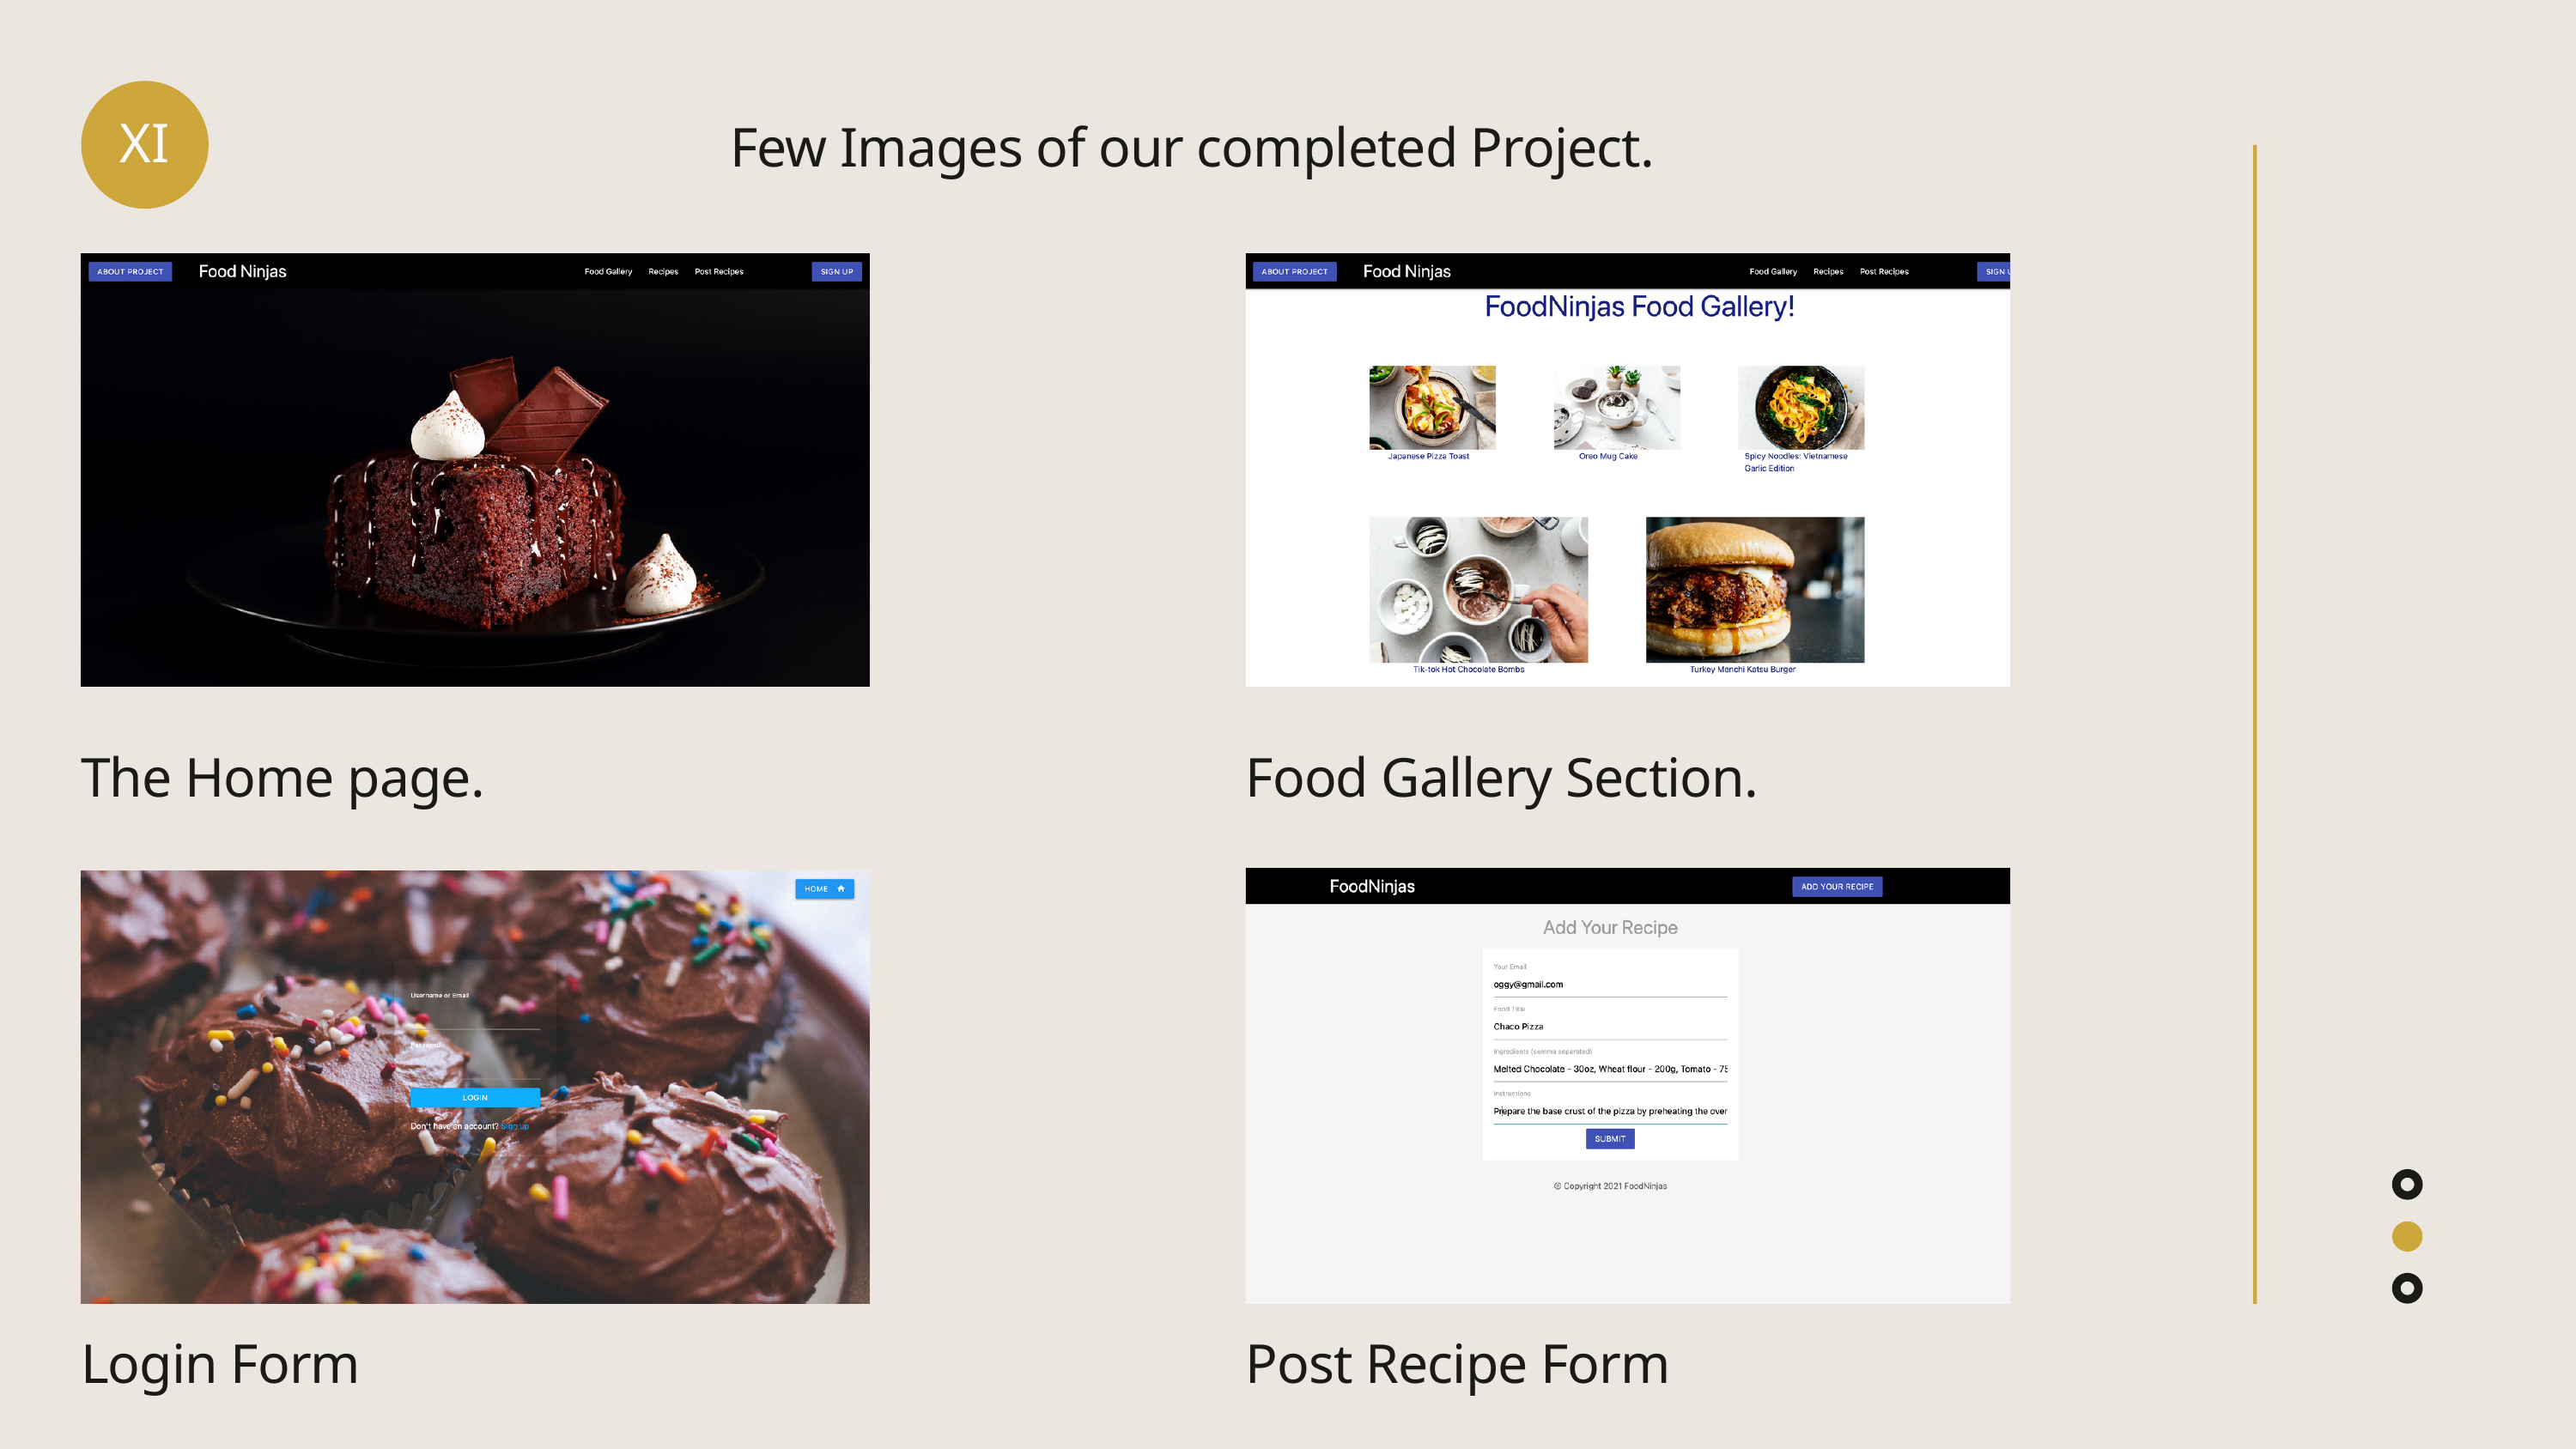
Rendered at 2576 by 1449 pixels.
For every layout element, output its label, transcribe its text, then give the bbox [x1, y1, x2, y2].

picture [1245, 253, 2011, 687]
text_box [2339, 1221, 2476, 1252]
text_box Post Recipe Form [1245, 1327, 2090, 1395]
text_box Food Gallery Section. [1245, 740, 2122, 808]
text_box [2252, 144, 2257, 1304]
picture [80, 870, 871, 1304]
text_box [80, 80, 210, 209]
picture [1245, 868, 2011, 1304]
text_box The Home page. [81, 740, 992, 808]
text_box Login Form [81, 1327, 870, 1395]
picture [80, 253, 871, 687]
text_box Few Images of our completed Project. [730, 110, 1691, 178]
